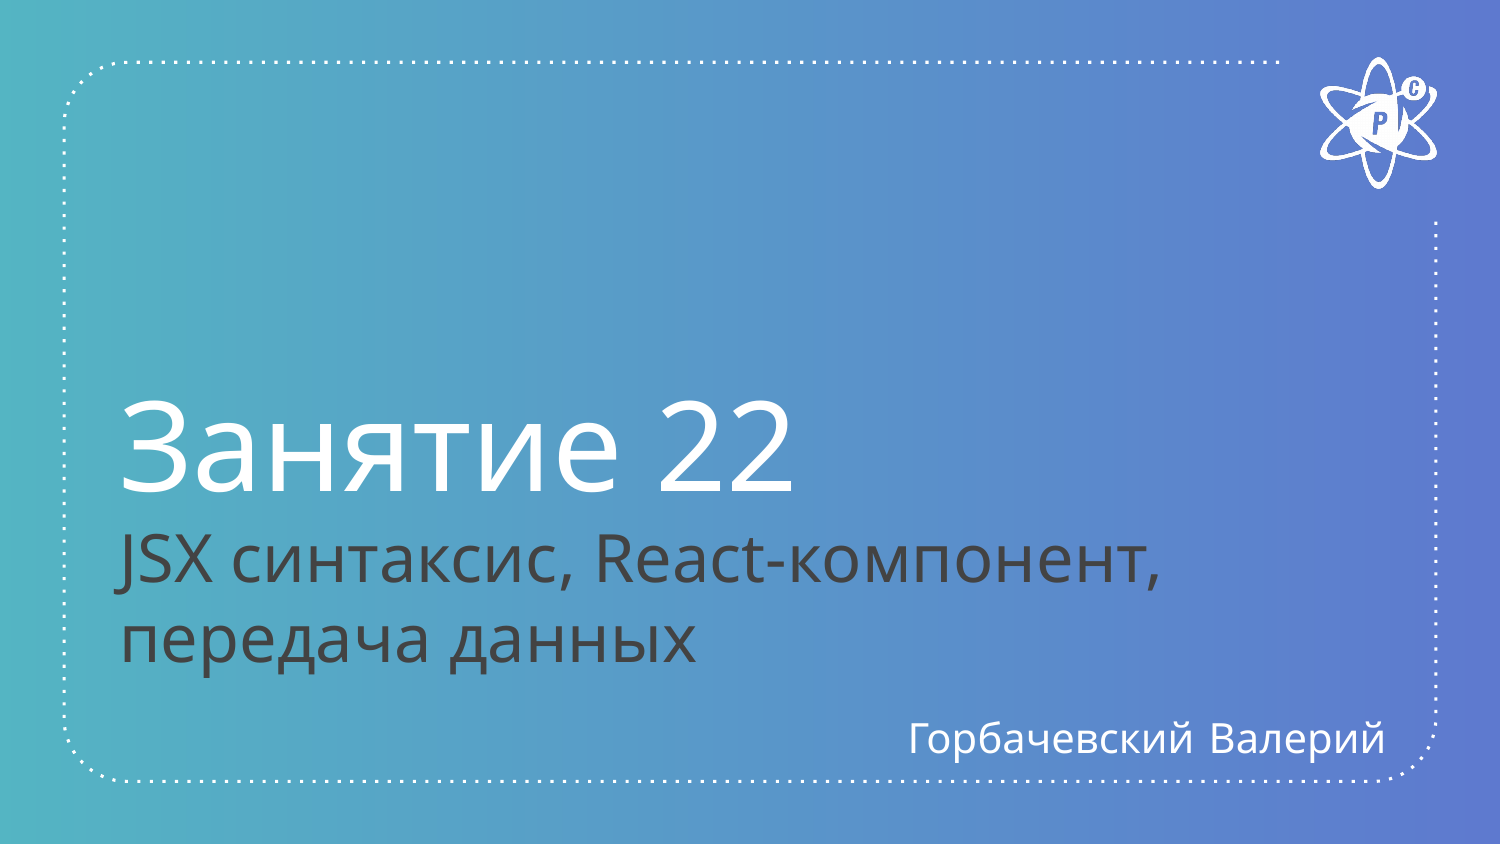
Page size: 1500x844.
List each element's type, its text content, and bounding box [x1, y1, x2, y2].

title Занятие 22 JSX синтаксис, React-компонент, передача данных [104, 410, 1380, 691]
picture [1320, 56, 1438, 189]
text_box Горбачевский Валерий [892, 704, 1402, 770]
